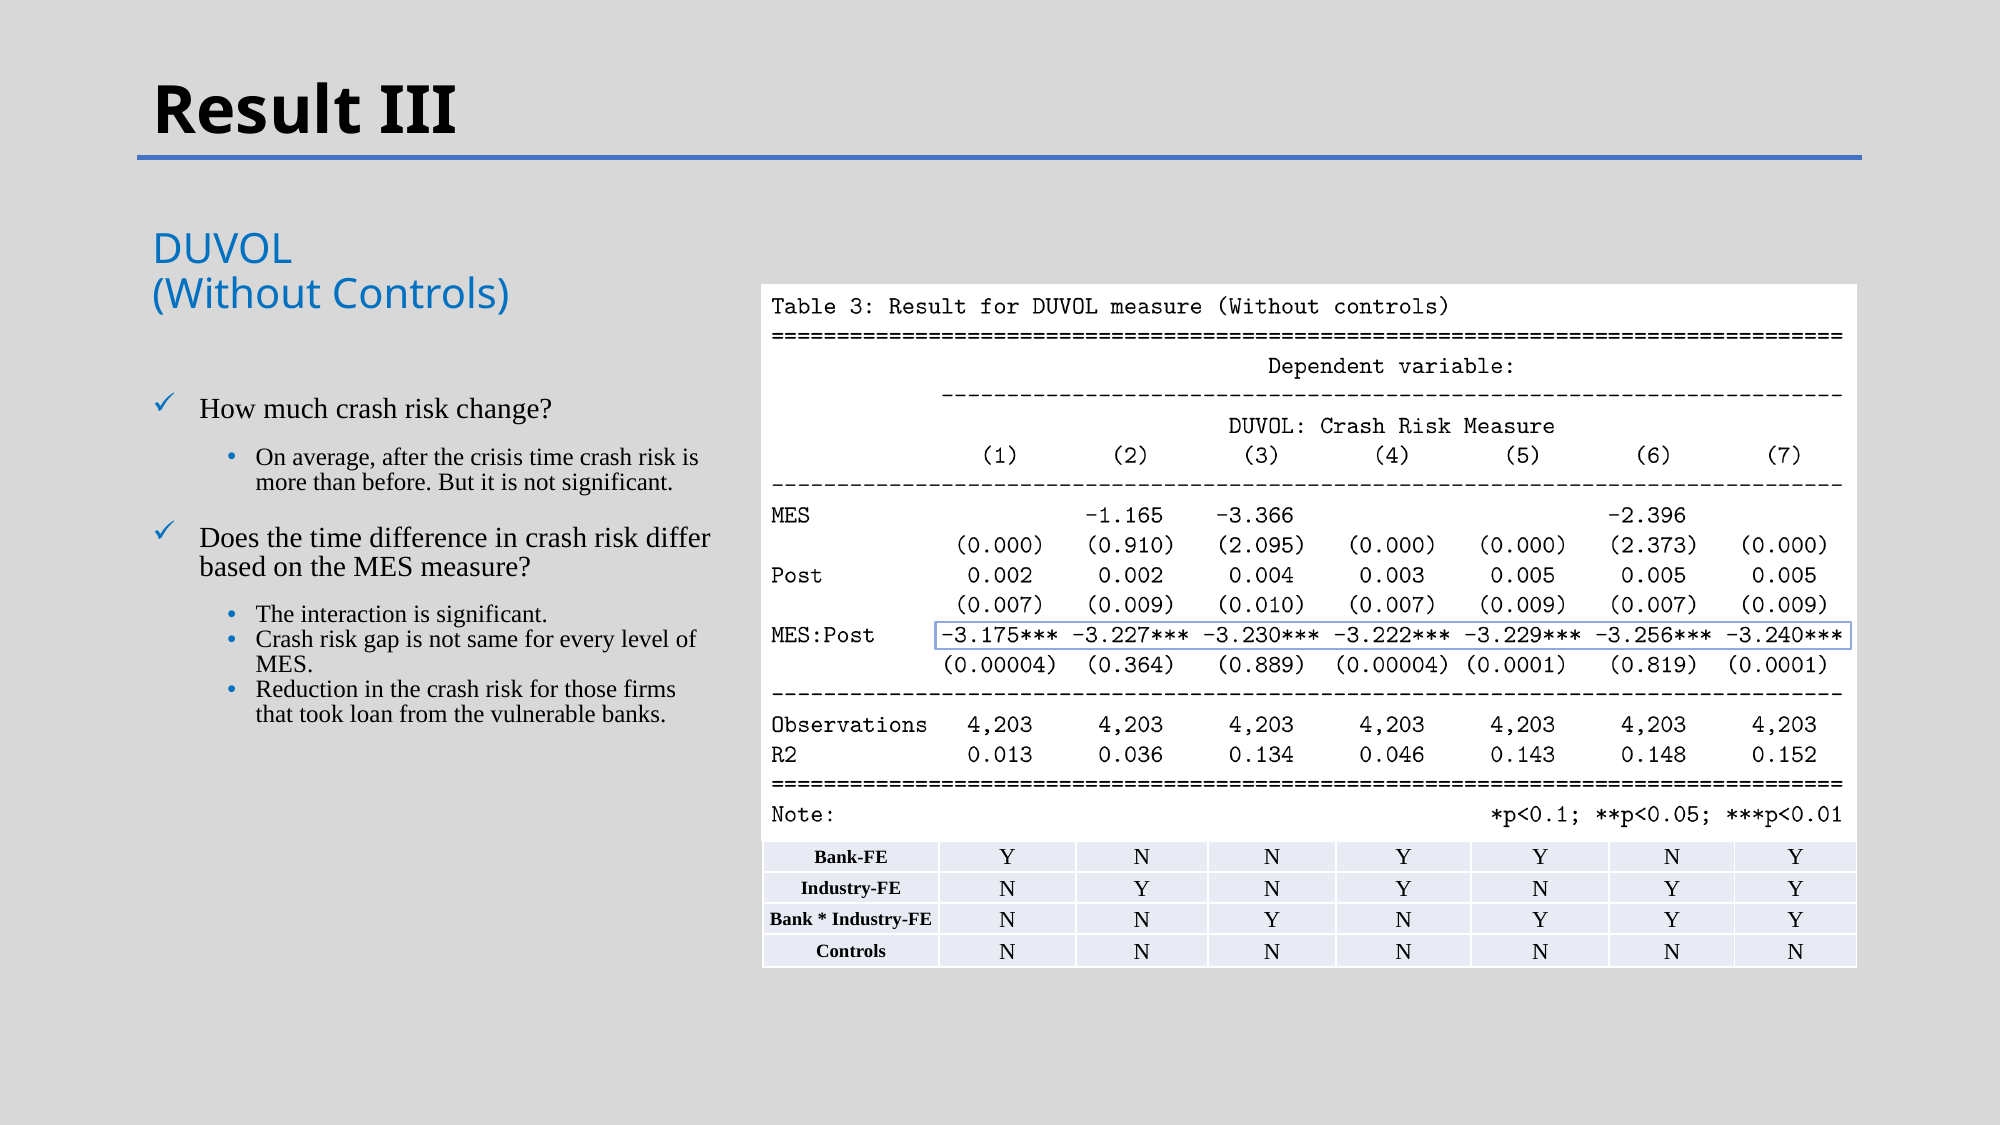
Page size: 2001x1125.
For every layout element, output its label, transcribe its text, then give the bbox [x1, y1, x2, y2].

table_header Y [1472, 850, 1608, 871]
text_box How much crash risk change? On average, after the crisis time crash risk is more than before. But it is not significant. Does the time difference in crash risk differ based on the MES measure? The interaction is significant. Crash risk gap is not same for every level of MES. Reduction in the crash risk for those firms that took loan from the vulnerable banks. [137, 355, 731, 968]
table_cell Y [1610, 873, 1734, 902]
table_header N [1077, 850, 1207, 871]
table_cell Y [1209, 904, 1335, 933]
table_cell Industry-FE [764, 873, 938, 902]
table_cell Y [1735, 904, 1856, 933]
table_cell Controls [764, 935, 938, 966]
title Result III [137, 67, 1863, 156]
table_cell N [1337, 935, 1470, 966]
table_cell N [1209, 873, 1335, 902]
table_cell N [940, 904, 1075, 933]
table_cell Y [1337, 873, 1470, 902]
table_cell N [1077, 935, 1207, 966]
table_cell Bank * Industry-FE [764, 904, 938, 933]
table_header Bank-FE [764, 849, 938, 871]
table_cell N [1610, 935, 1734, 966]
table_header Y [940, 850, 1075, 871]
table_cell N [1472, 935, 1608, 966]
table_cell N [1735, 935, 1856, 966]
table_header Y [1735, 849, 1856, 871]
table_cell N [1337, 904, 1470, 933]
table_cell N [1209, 935, 1335, 966]
table_header N [1209, 850, 1335, 871]
table_cell Y [1077, 873, 1207, 902]
table_cell Y [1472, 904, 1608, 933]
table_cell Y [1735, 873, 1856, 902]
table_header Y [1337, 850, 1470, 871]
table_cell N [1472, 873, 1608, 902]
table_header N [1610, 850, 1734, 871]
table_cell N [1077, 904, 1207, 933]
list DUVOL (Without Controls) [137, 220, 1863, 327]
table_cell Y [1610, 904, 1734, 933]
table_cell N [940, 935, 1075, 966]
table_cell N [940, 873, 1075, 902]
picture [761, 284, 1858, 841]
